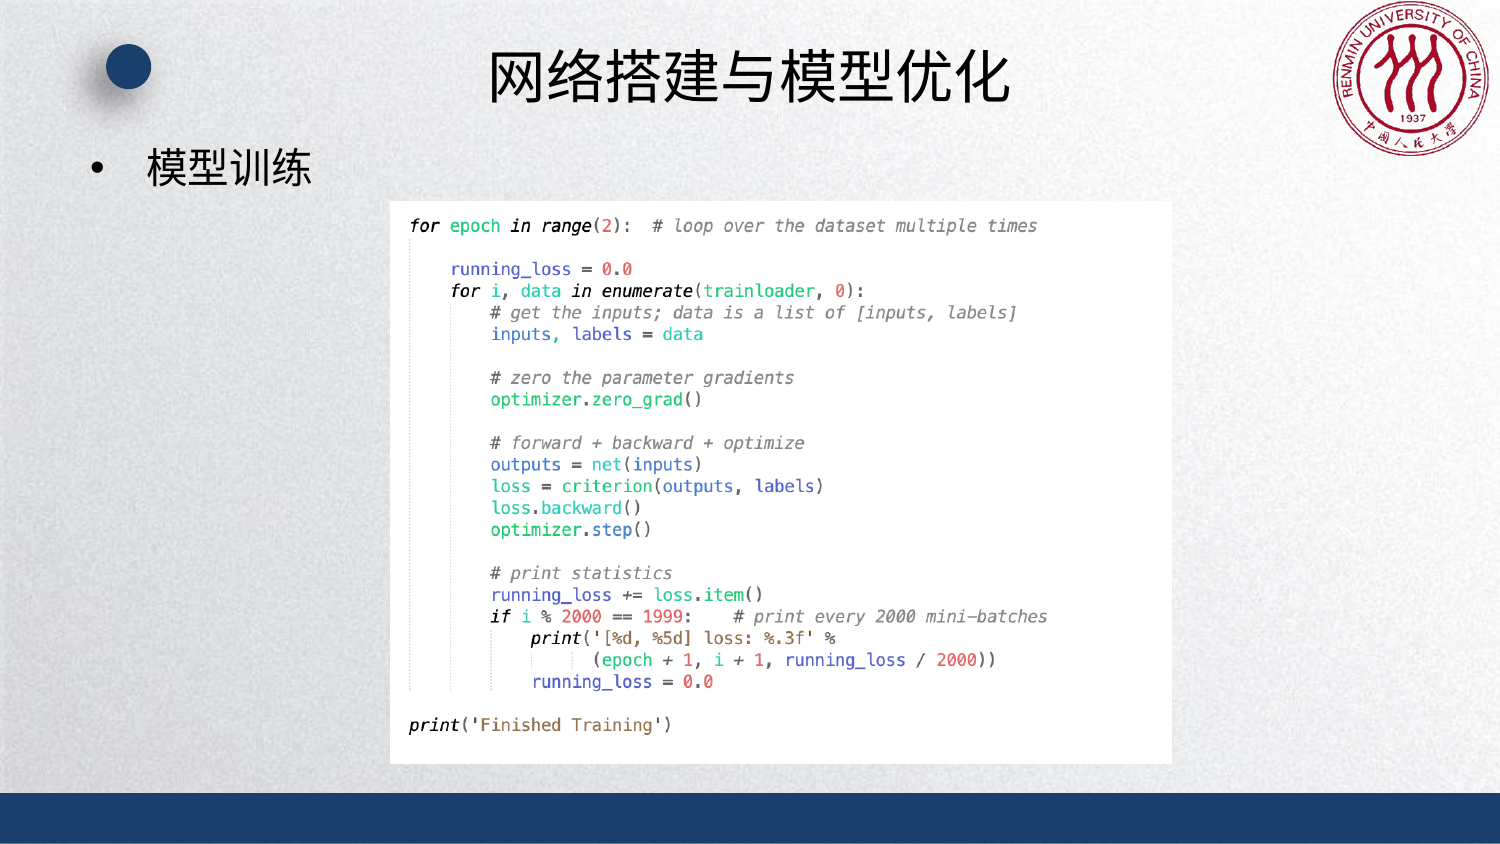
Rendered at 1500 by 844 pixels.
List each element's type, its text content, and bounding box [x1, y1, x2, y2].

title 网络搭建与模型优化 [75, 33, 1425, 116]
list 模型训练 [75, 134, 625, 217]
picture [0, 0, 1500, 793]
